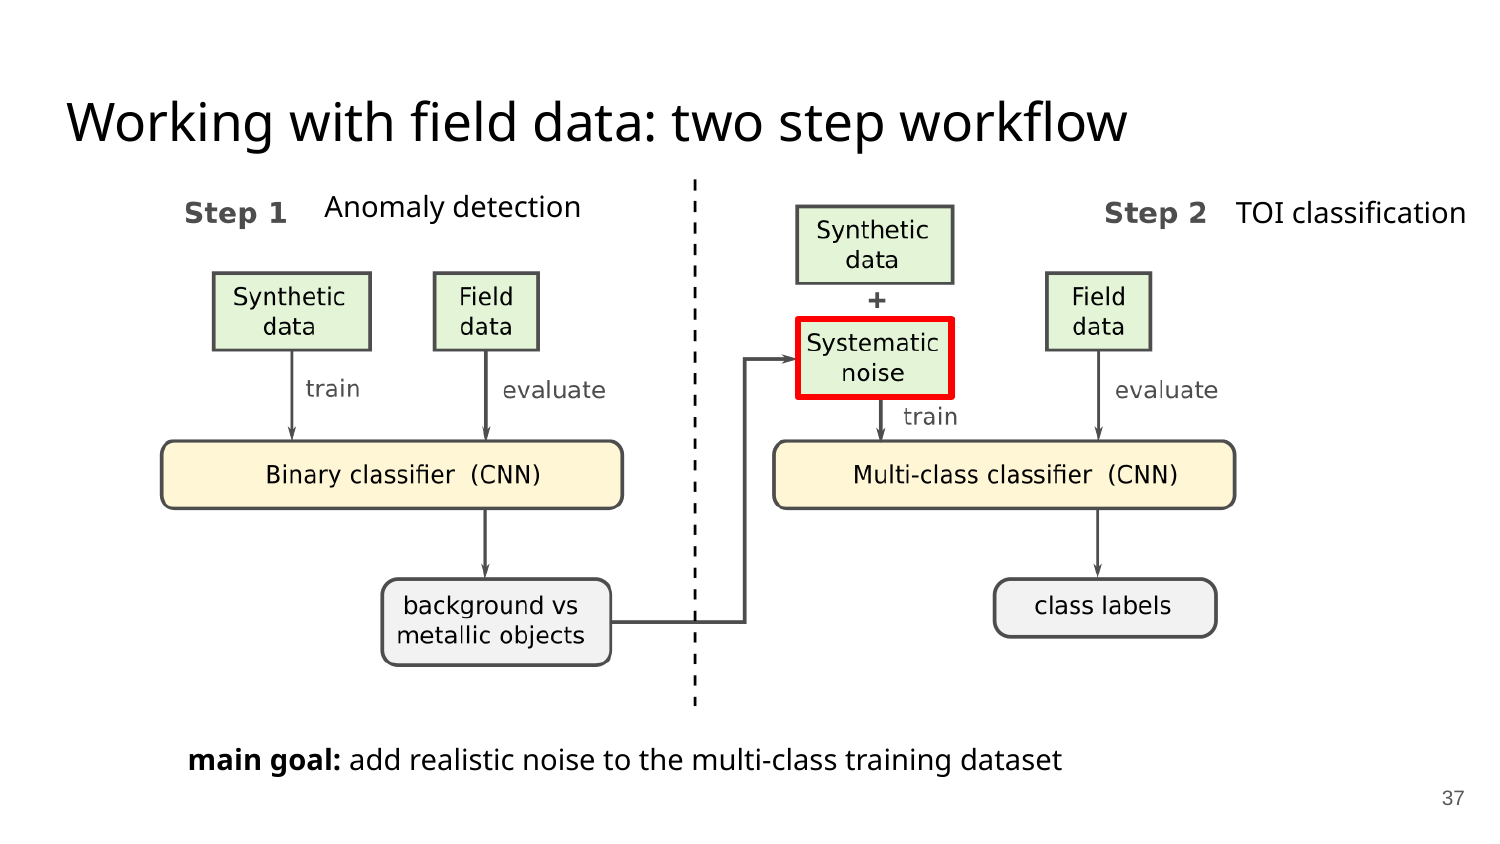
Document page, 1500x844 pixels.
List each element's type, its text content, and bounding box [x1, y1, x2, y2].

title Working with field data: two step workflow [51, 72, 1449, 167]
slide_number ‹#› [1389, 764, 1480, 830]
text_box main goal: add realistic noise to the multi-class training dataset [172, 726, 1328, 780]
picture [123, 172, 1267, 707]
text_box TOI classification [1270, 179, 1500, 245]
